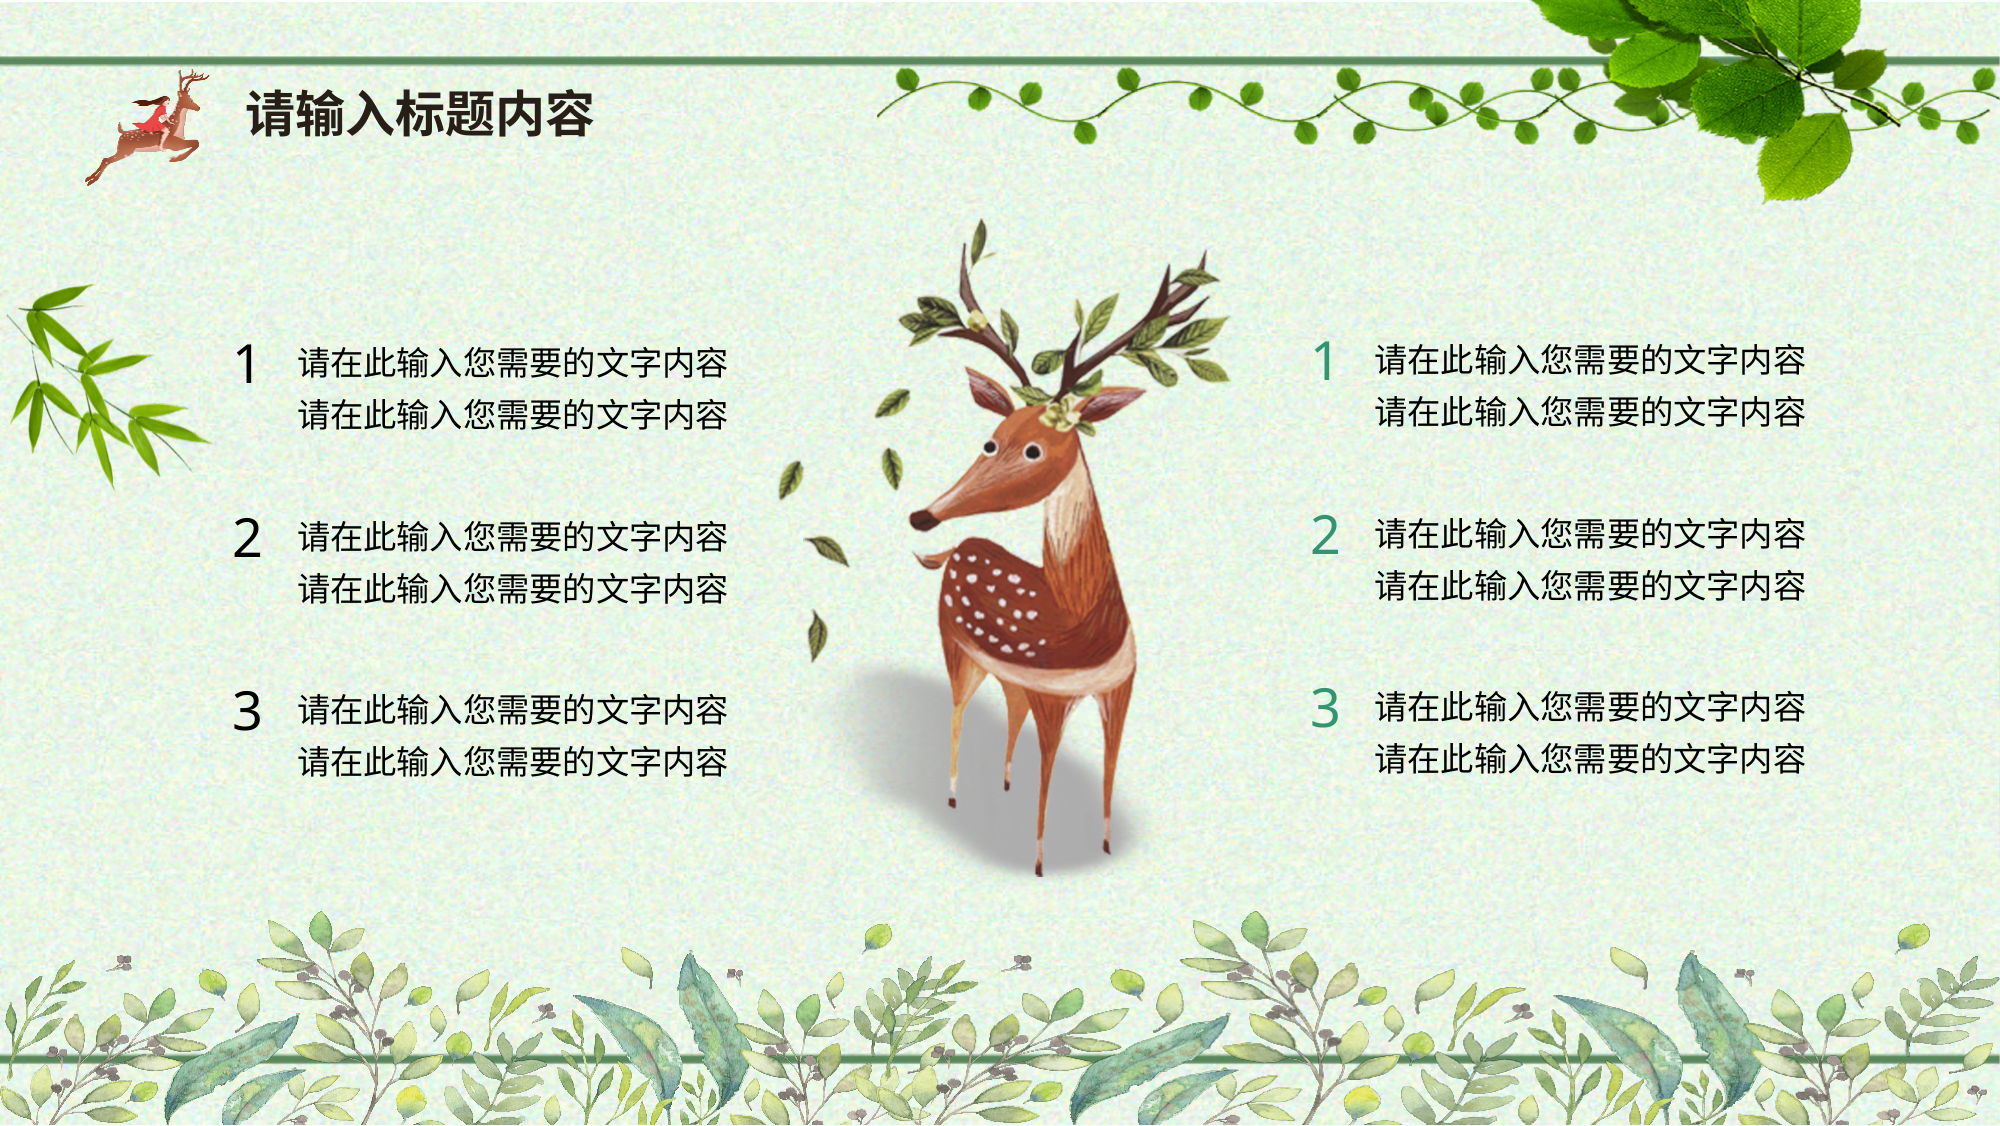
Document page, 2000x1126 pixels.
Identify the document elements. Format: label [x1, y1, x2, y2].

text_box [84, 62, 618, 192]
picture [0, 0, 2000, 1126]
